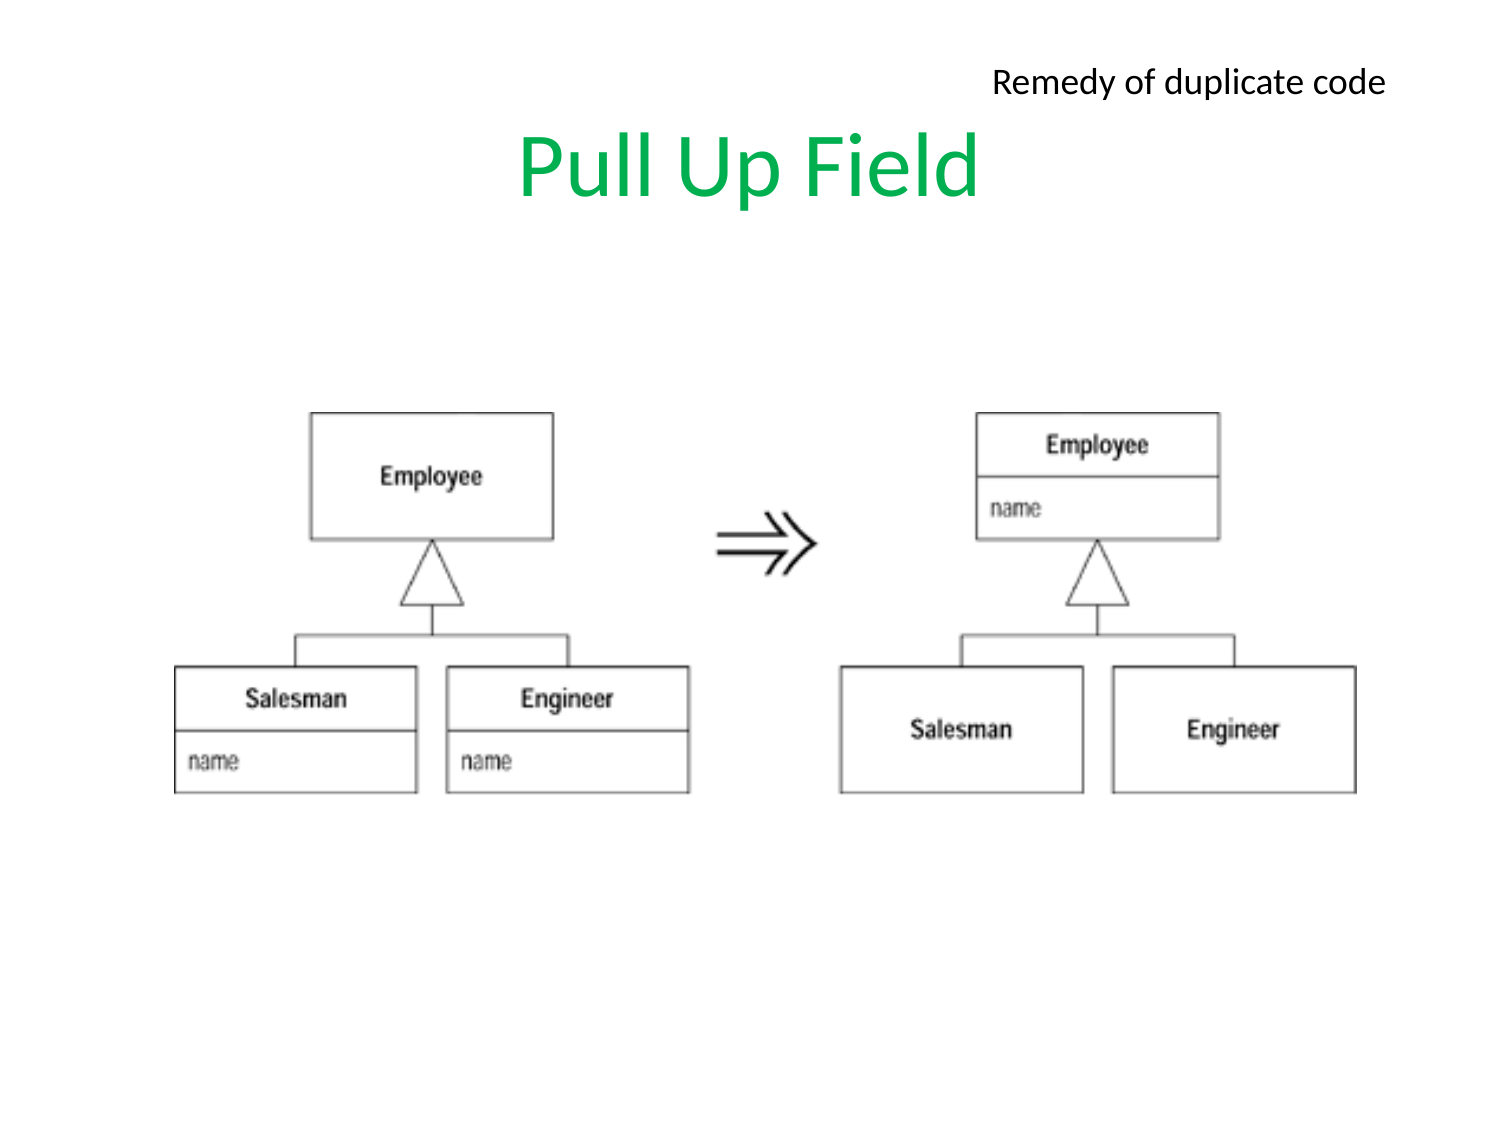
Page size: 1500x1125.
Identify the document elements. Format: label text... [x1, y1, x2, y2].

title Pull Up Field [75, 87, 1425, 233]
picture [174, 412, 1358, 798]
text_box Remedy of duplicate code [977, 49, 1402, 110]
